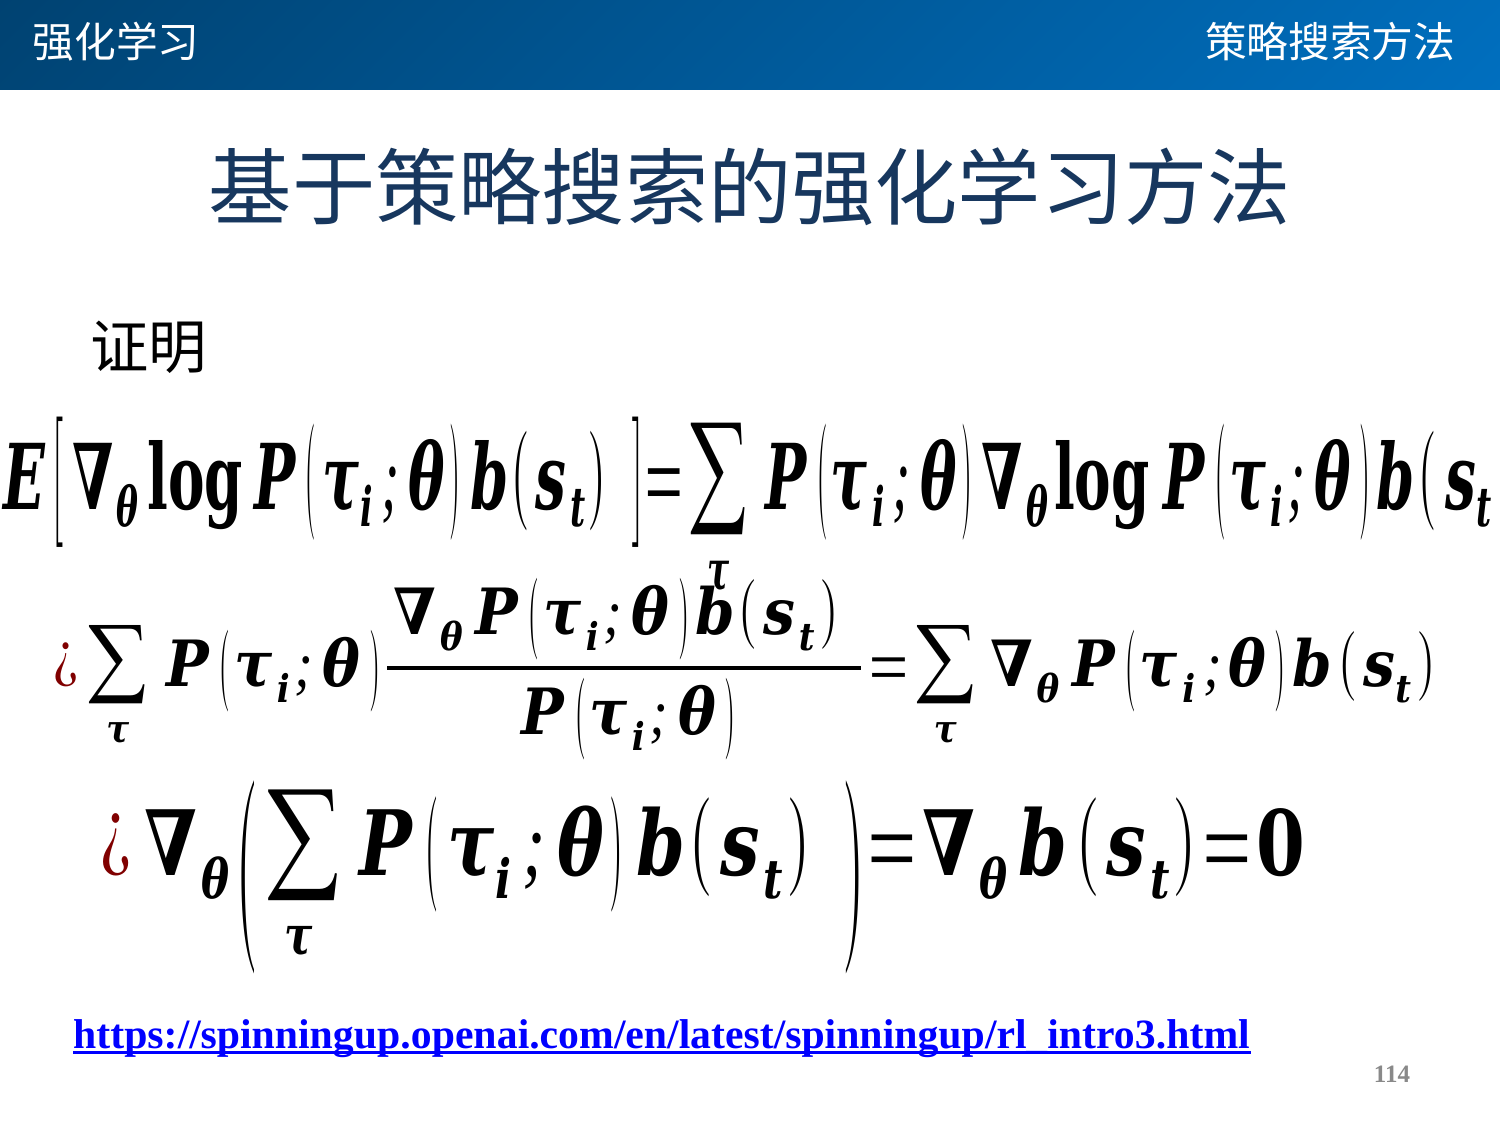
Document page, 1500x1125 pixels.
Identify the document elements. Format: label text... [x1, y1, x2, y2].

slide_number 114 [1074, 1042, 1425, 1103]
text_box https://spinningup.openai.com/en/latest/spinningup/rl_intro3.html [58, 999, 1266, 1065]
list 策略搜索方法 [938, 8, 1471, 80]
list 证明 [75, 302, 1425, 409]
list 强化学习 [17, 8, 561, 80]
title 基于策略搜索的强化学习方法 [75, 91, 1425, 279]
